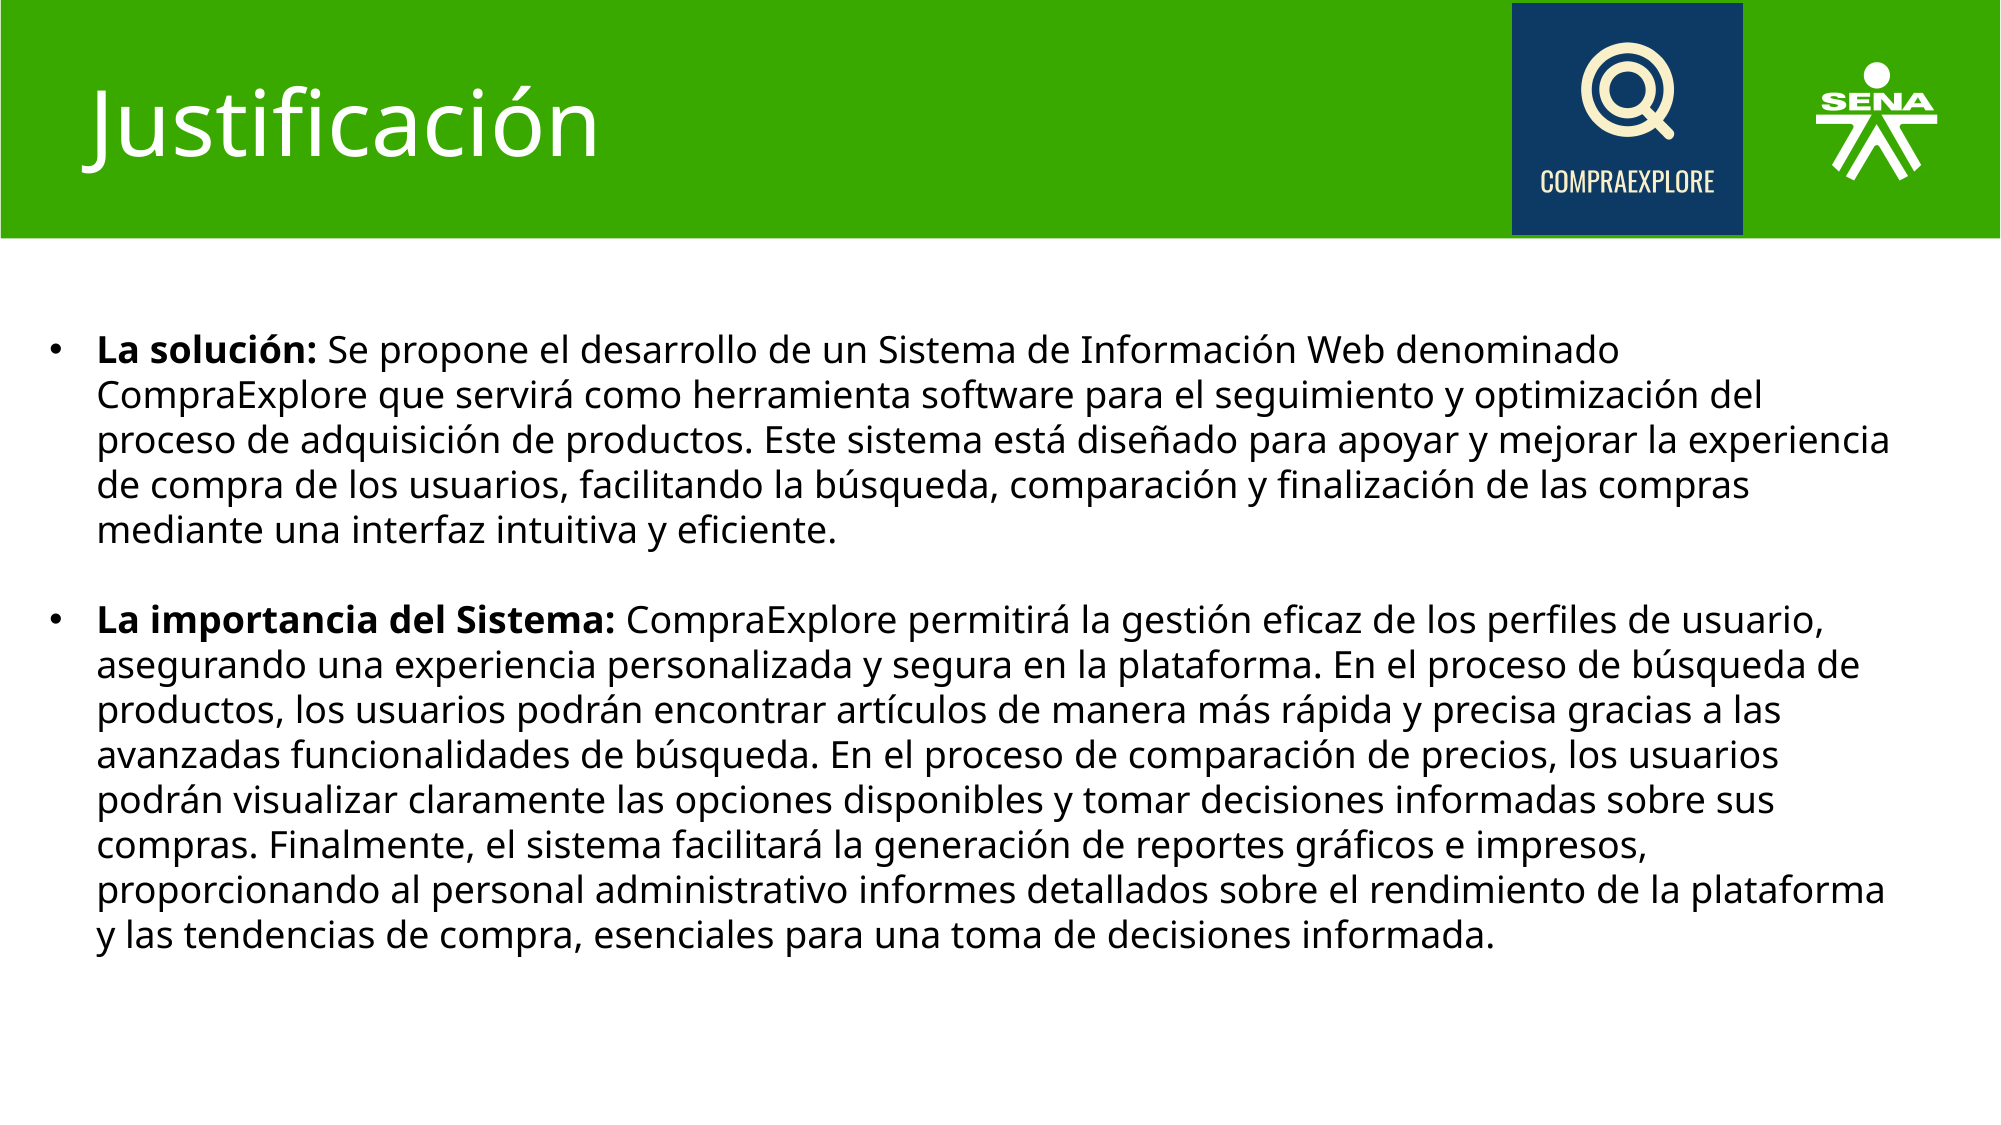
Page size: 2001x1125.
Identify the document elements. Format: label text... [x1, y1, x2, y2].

picture [0, 0, 2001, 1125]
title Justificación [74, 18, 1800, 236]
text_box La solución: Se propone el desarrollo de un Sistema de Información Web denominado CompraExplore que servirá como herramienta software para el seguimiento y optimización del proceso de adquisición de productos. Este sistema está diseñado para apoyar y mejorar la experiencia de compra de los usuarios, facilitando la búsqueda, comparación y finalización de las compras mediante una interfaz intuitiva y eficiente. La importancia del Sistema: CompraExplore permitirá la gestión eficaz de los perfiles de usuario, asegurando una experiencia personalizada y segura en la plataforma. En el proceso de búsqueda de productos, los usuarios podrán encontrar artículos de manera más rápida y precisa gracias a las avanzadas funcionalidades de búsqueda. En el proceso de comparación de precios, los usuarios podrán visualizar claramente las opciones disponibles y tomar decisiones informadas sobre sus compras. Finalmente, el sistema facilitará la generación de reportes gráficos e impresos, proporcionando al personal administrativo informes detallados sobre el rendimiento de la plataforma y las tendencias de compra, esenciales para una toma de decisiones informada. [34, 318, 1913, 964]
